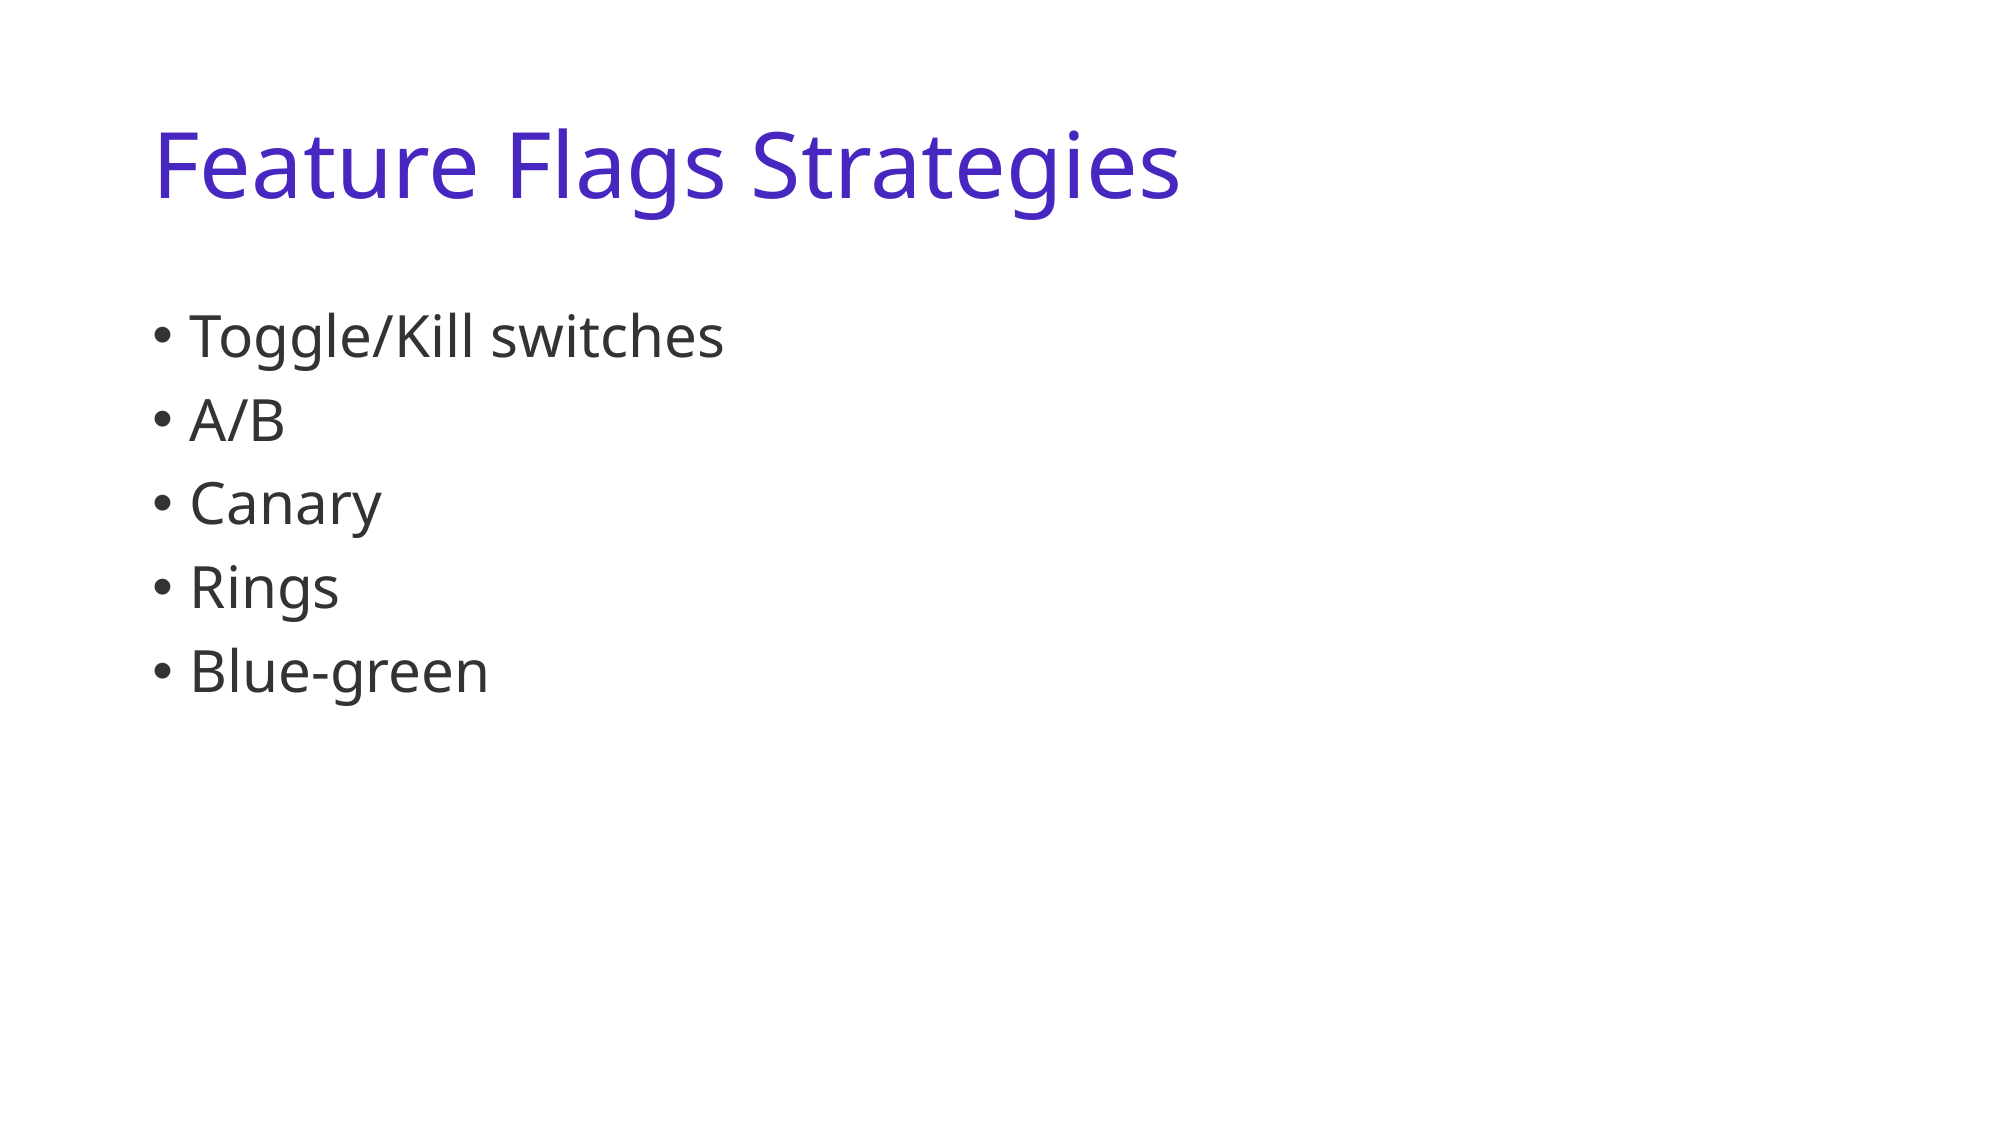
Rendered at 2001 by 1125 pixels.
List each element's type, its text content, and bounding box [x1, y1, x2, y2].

title Feature Flags Strategies [137, 59, 1863, 278]
list Toggle/Kill switches A/B Canary Rings Blue-green [137, 299, 1863, 1014]
